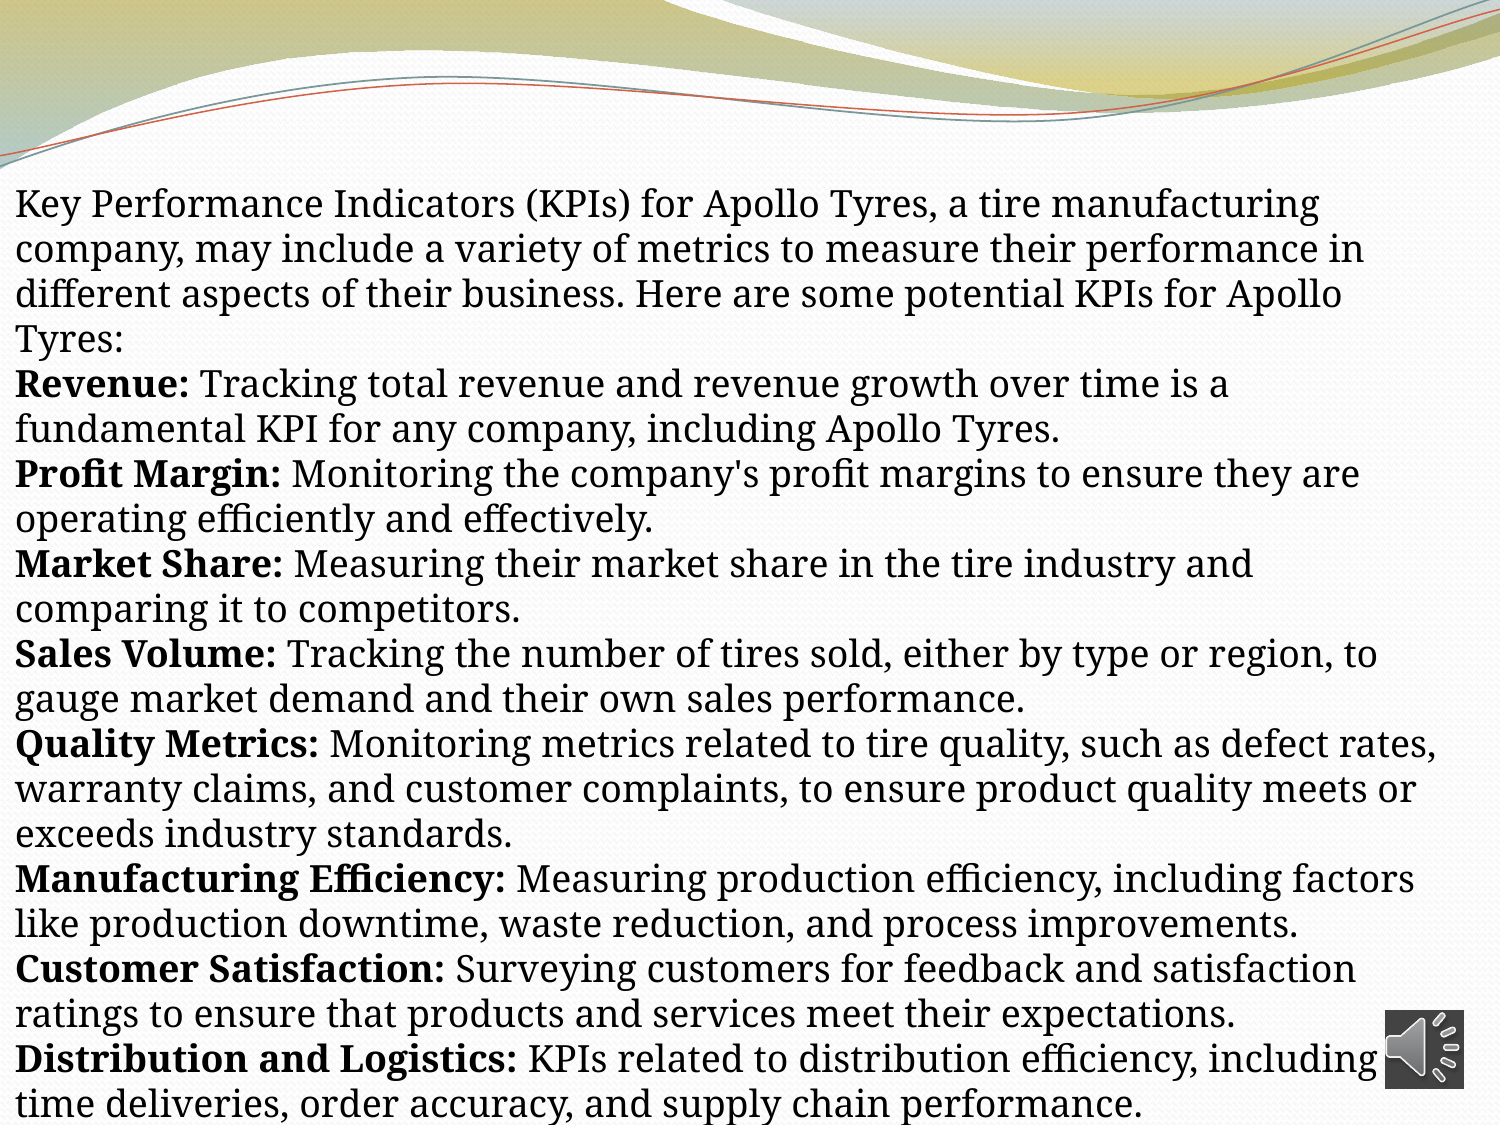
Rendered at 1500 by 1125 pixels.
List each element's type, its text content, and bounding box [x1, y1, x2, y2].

picture [1384, 1009, 1465, 1090]
text_box Key Performance Indicators (KPIs) for Apollo Tyres, a tire manufacturing company, may include a variety of metrics to measure their performance in different aspects of their business. Here are some potential KPIs for Apollo Tyres: Revenue: Tracking total revenue and revenue growth over time is a fundamental KPI for any company, including Apollo Tyres. Profit Margin: Monitoring the company's profit margins to ensure they are operating efficiently and effectively. Market Share: Measuring their market share in the tire industry and comparing it to competitors. Sales Volume: Tracking the number of tires sold, either by type or region, to gauge market demand and their own sales performance. Quality Metrics: Monitoring metrics related to tire quality, such as defect rates, warranty claims, and customer complaints, to ensure product quality meets or exceeds industry standards. Manufacturing Efficiency: Measuring production efficiency, including factors like production downtime, waste reduction, and process improvements. Customer Satisfaction: Surveying customers for feedback and satisfaction ratings to ensure that products and services meet their expectations. Distribution and Logistics: KPIs related to distribution efficiency, including on-time deliveries, order accuracy, and supply chain performance. [0, 172, 1471, 1125]
